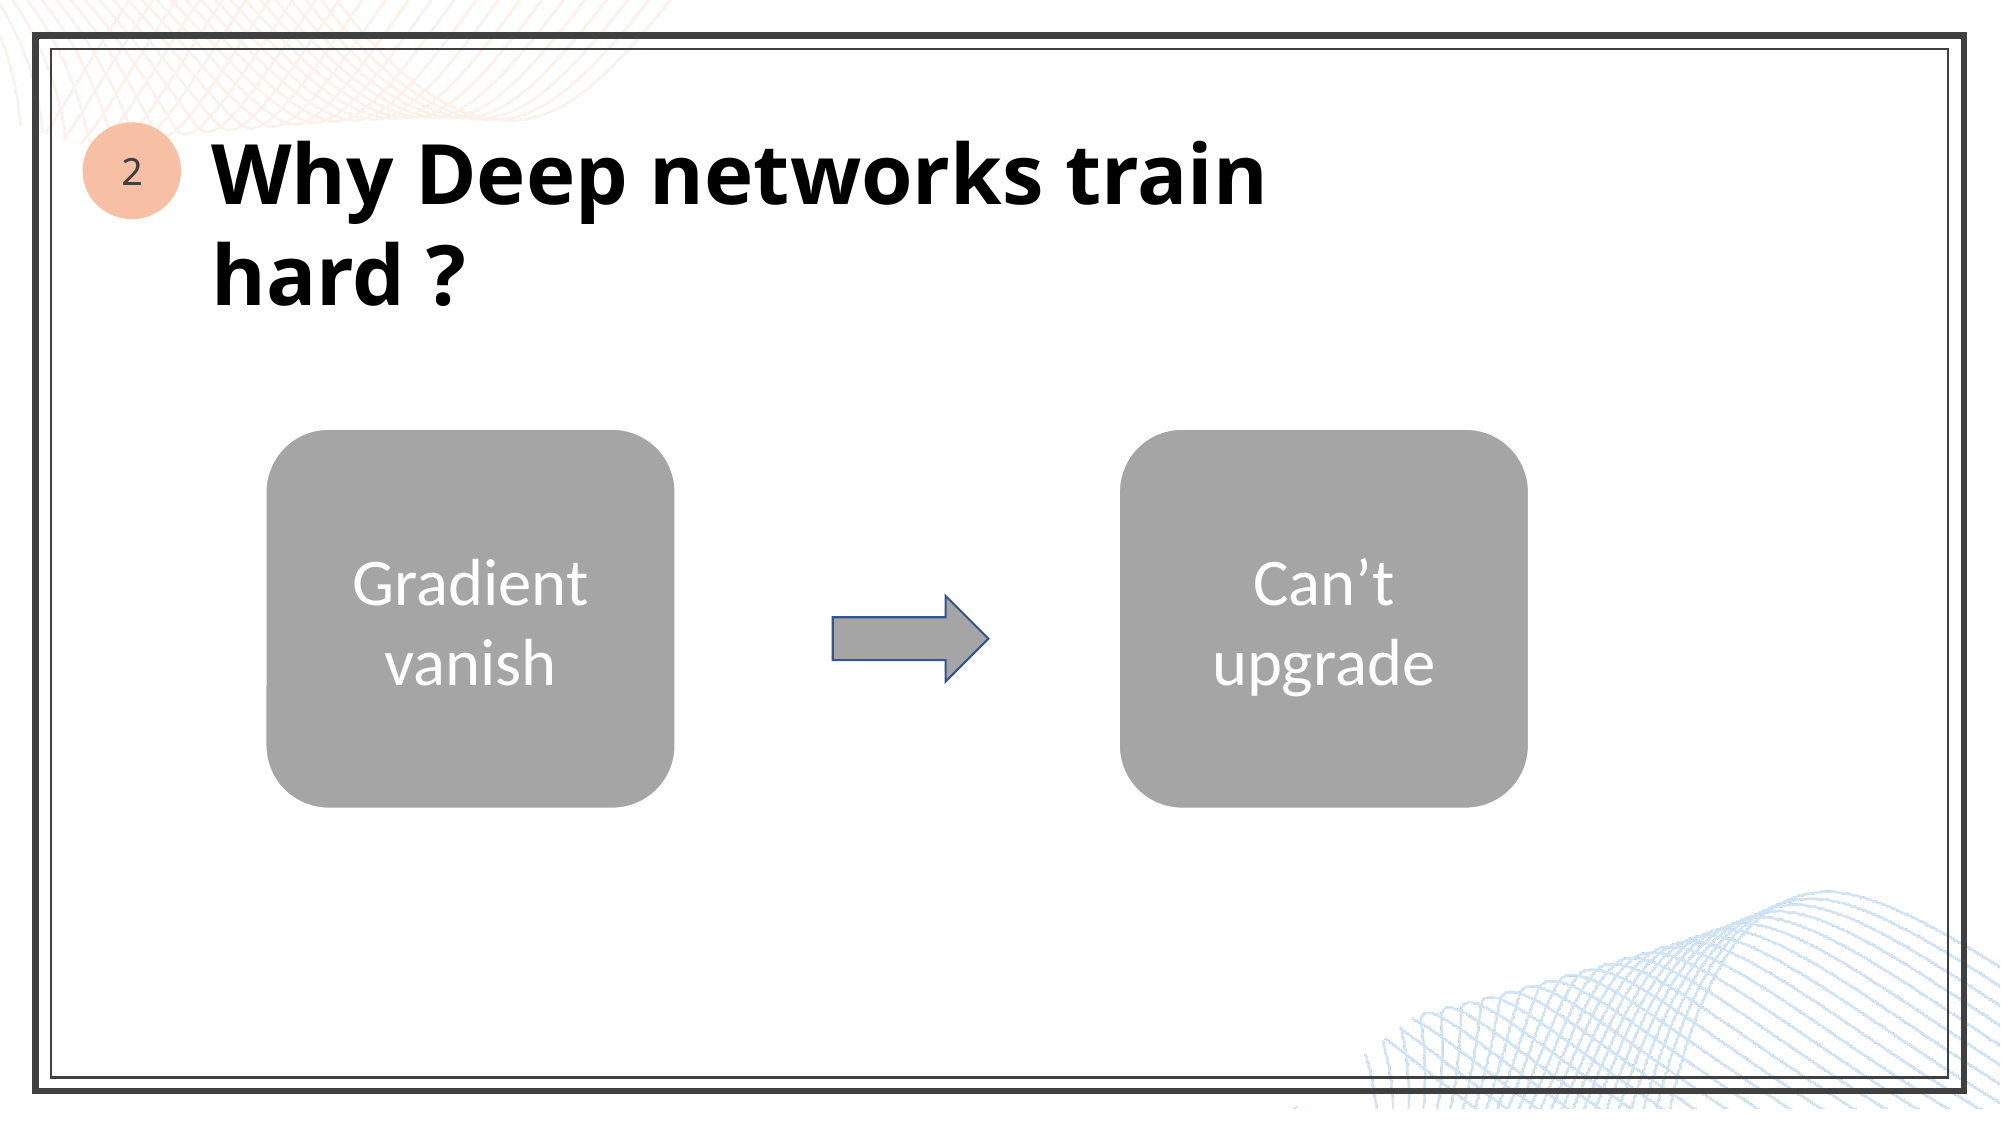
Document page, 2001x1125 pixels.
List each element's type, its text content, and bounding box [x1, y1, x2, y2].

text_box 2 [81, 147, 183, 221]
picture [0, 0, 677, 147]
text_box [677, 34, 1965, 889]
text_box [375, 253, 1753, 682]
picture [1292, 889, 2000, 1109]
text_box [50, 48, 1949, 1079]
text_box Gradient vanish [263, 426, 678, 811]
text_box Why Deep networks train hard ? [196, 114, 1523, 329]
text_box [34, 147, 1292, 1092]
text_box Can’t upgrade [1116, 682, 1532, 811]
